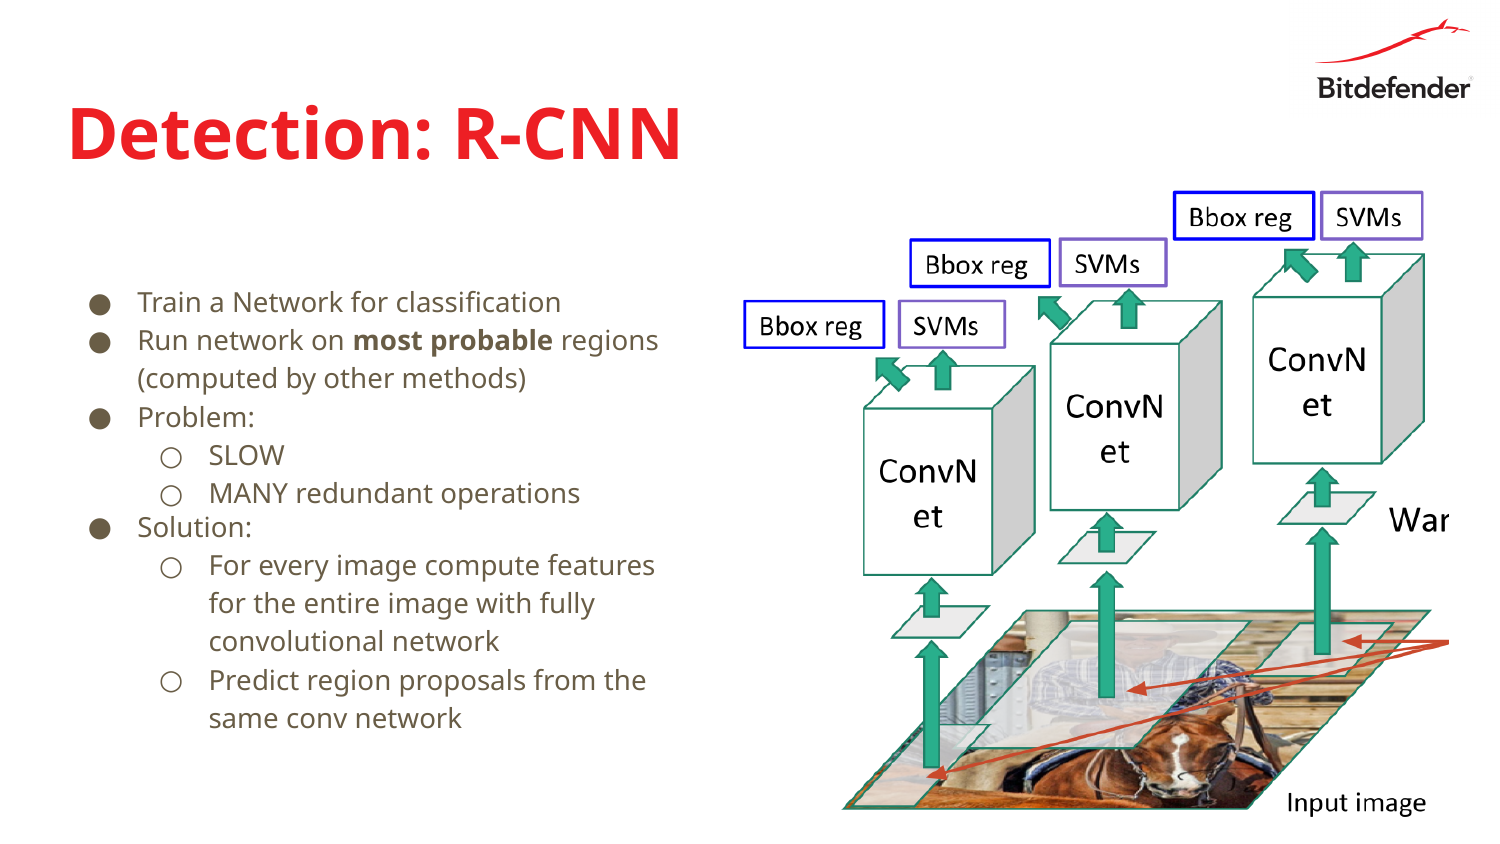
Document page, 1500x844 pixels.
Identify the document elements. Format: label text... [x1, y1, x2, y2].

title Detection: R-CNN [51, 72, 1449, 189]
picture [733, 188, 1450, 829]
picture [1289, 0, 1500, 118]
list Train a Network for classification Run network on most probable regions (computed by other methods) Problem: SLOW MANY redundant operations Solution: For every image compute features for the entire image with fully convolutional network Predict region proposals from the same conv network [51, 207, 708, 750]
